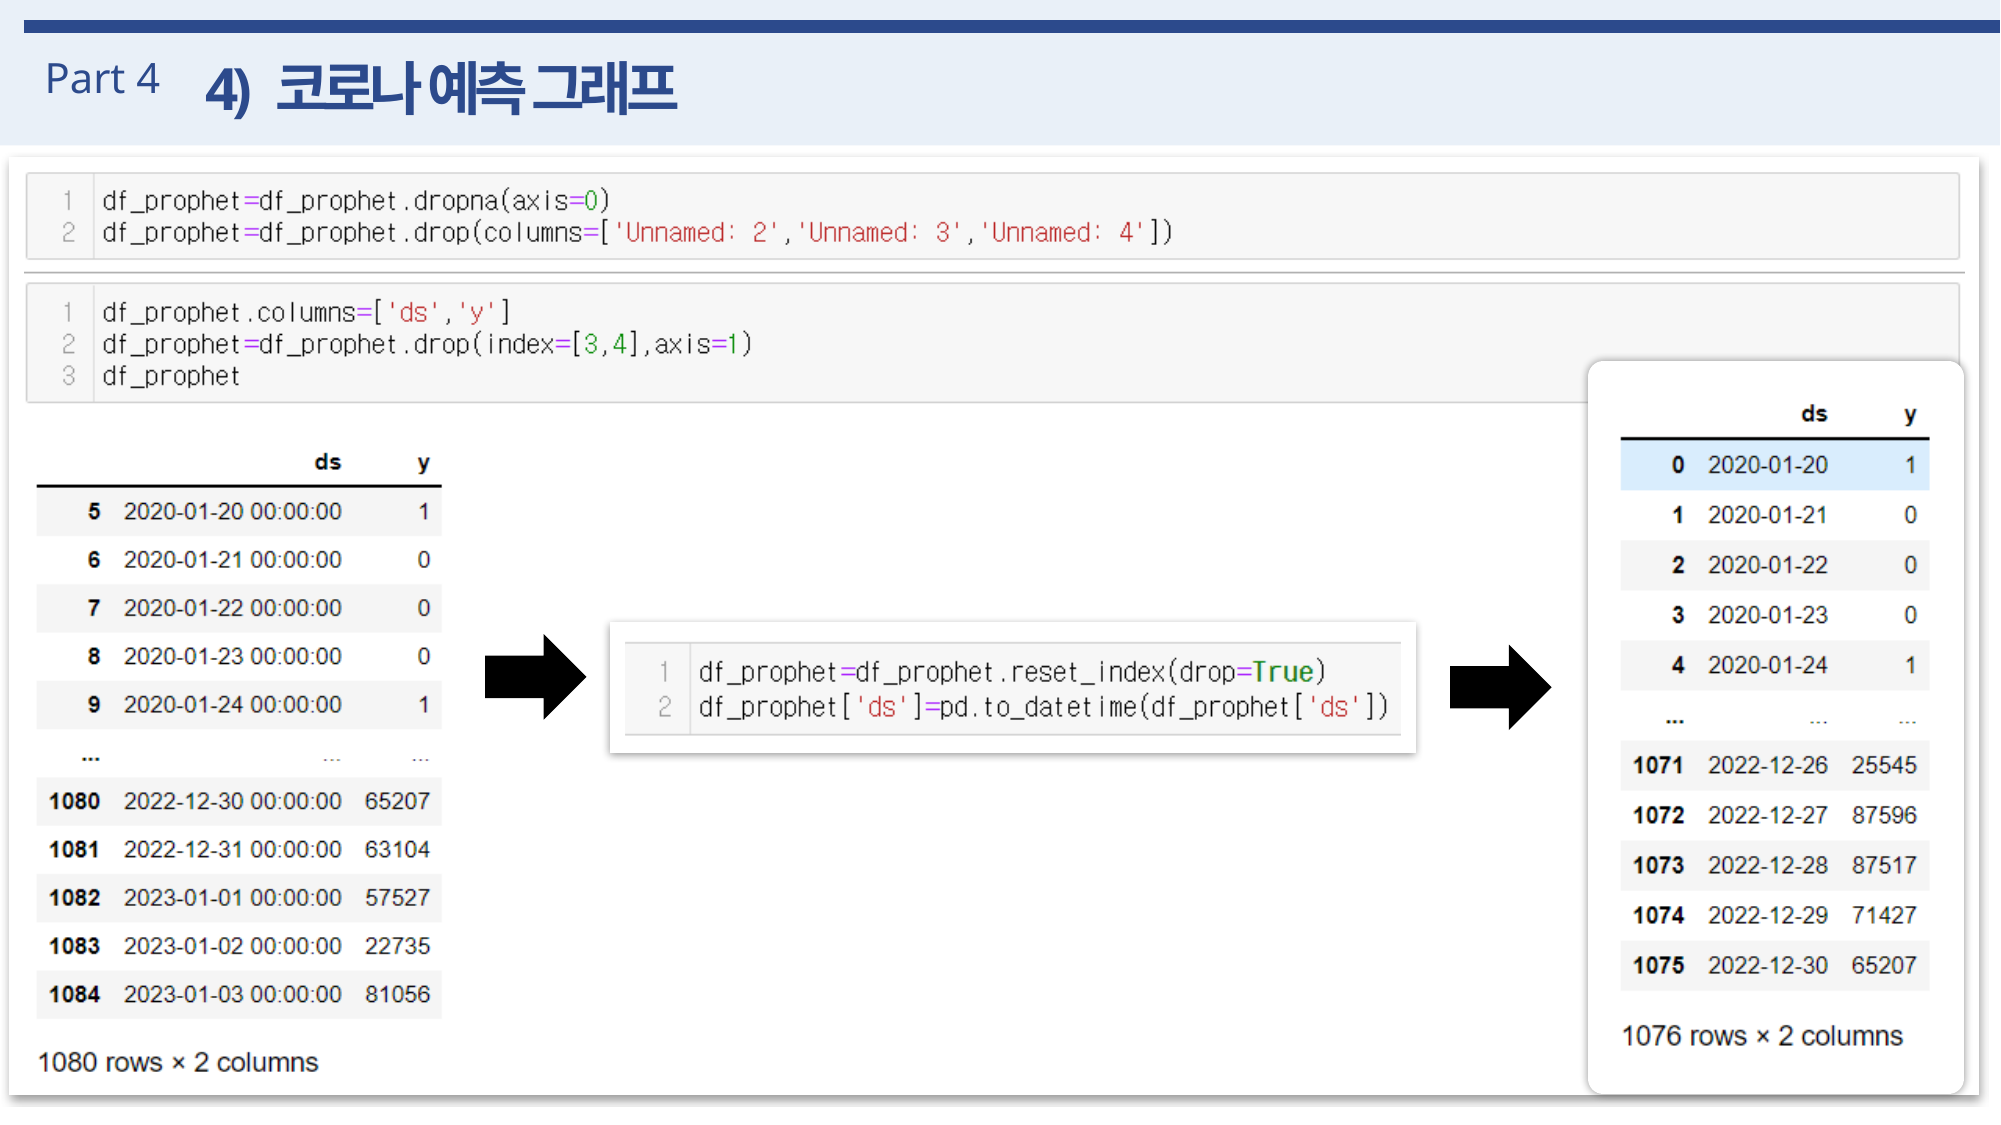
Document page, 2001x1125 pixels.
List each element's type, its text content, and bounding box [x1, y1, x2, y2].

text_box 4) 코로나 예측 그래프 [190, 44, 1324, 130]
text_box Part 4 [29, 44, 176, 110]
text_box [0, 0, 2000, 146]
picture [23, 171, 1965, 1081]
